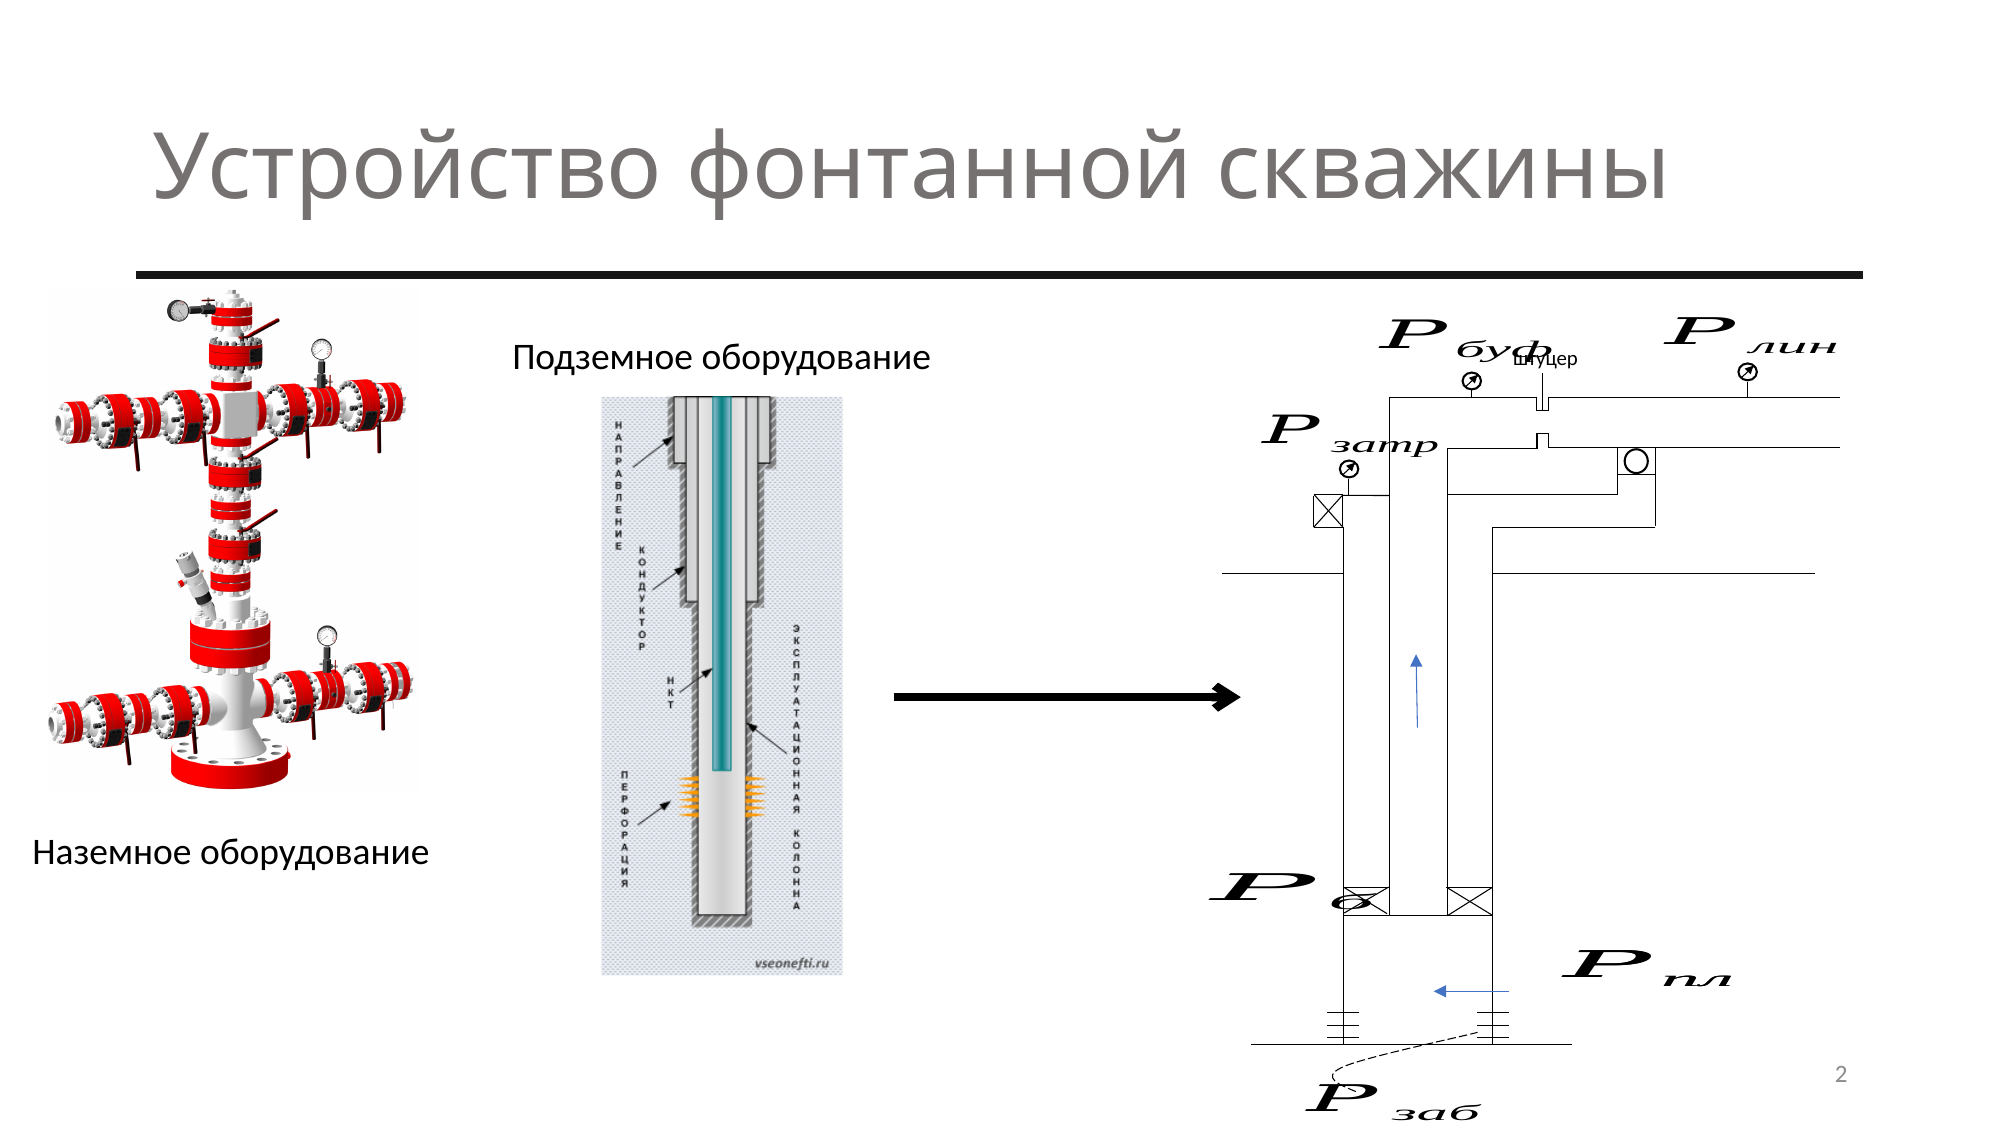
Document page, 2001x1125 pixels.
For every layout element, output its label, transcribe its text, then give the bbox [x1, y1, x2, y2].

text_box Подземное оборудование [497, 325, 947, 385]
text_box Наземное оборудование [17, 819, 445, 880]
slide_number 2 [1840, 1042, 1863, 1103]
title Устройство фонтанной скважины [137, 59, 1863, 271]
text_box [1201, 312, 1840, 1125]
picture [601, 396, 843, 976]
picture [44, 283, 419, 791]
